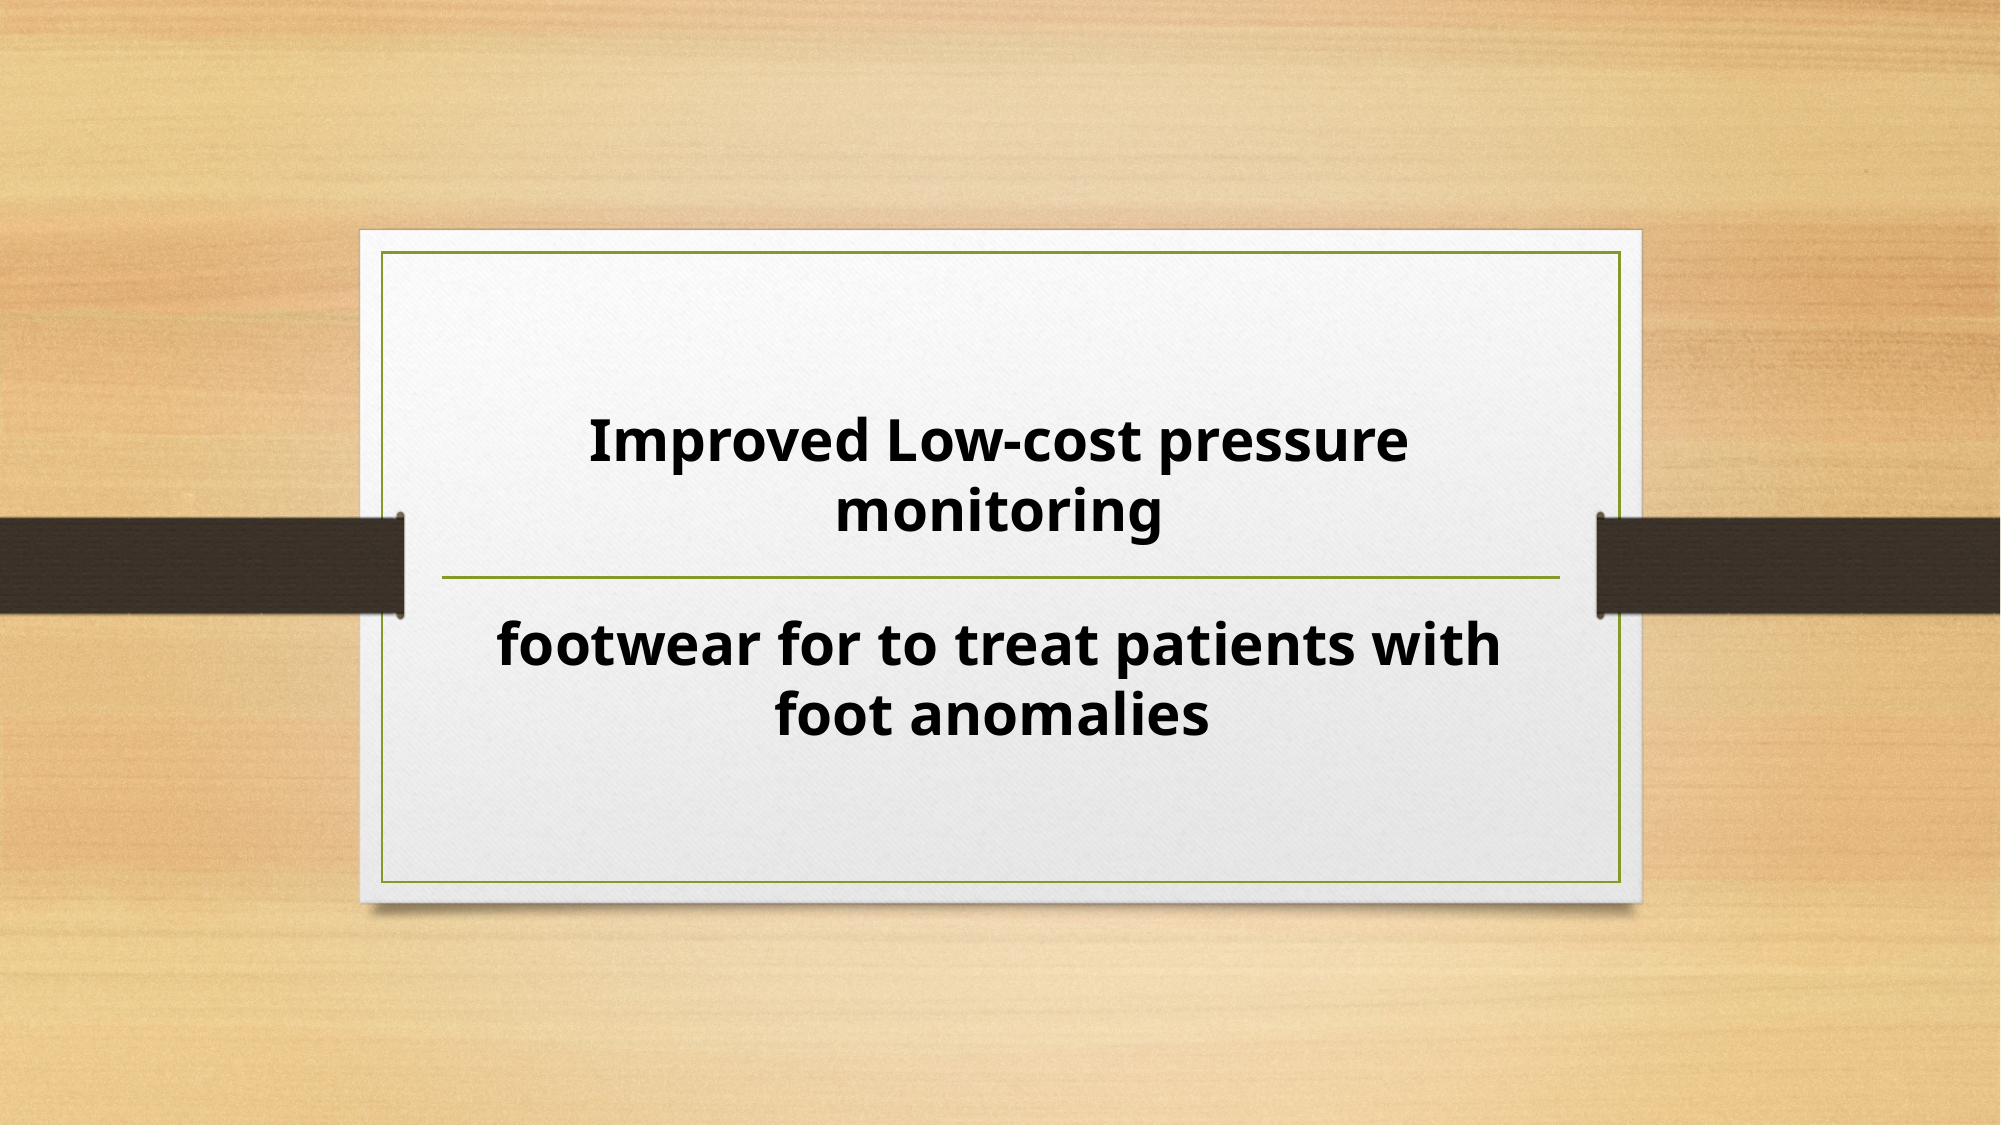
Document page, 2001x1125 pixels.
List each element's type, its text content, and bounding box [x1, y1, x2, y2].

text_box footwear for to treat patients with foot anomalies [440, 602, 1559, 755]
picture [0, 0, 2001, 1125]
title Improved Low-cost pressure monitoring [440, 456, 1559, 551]
